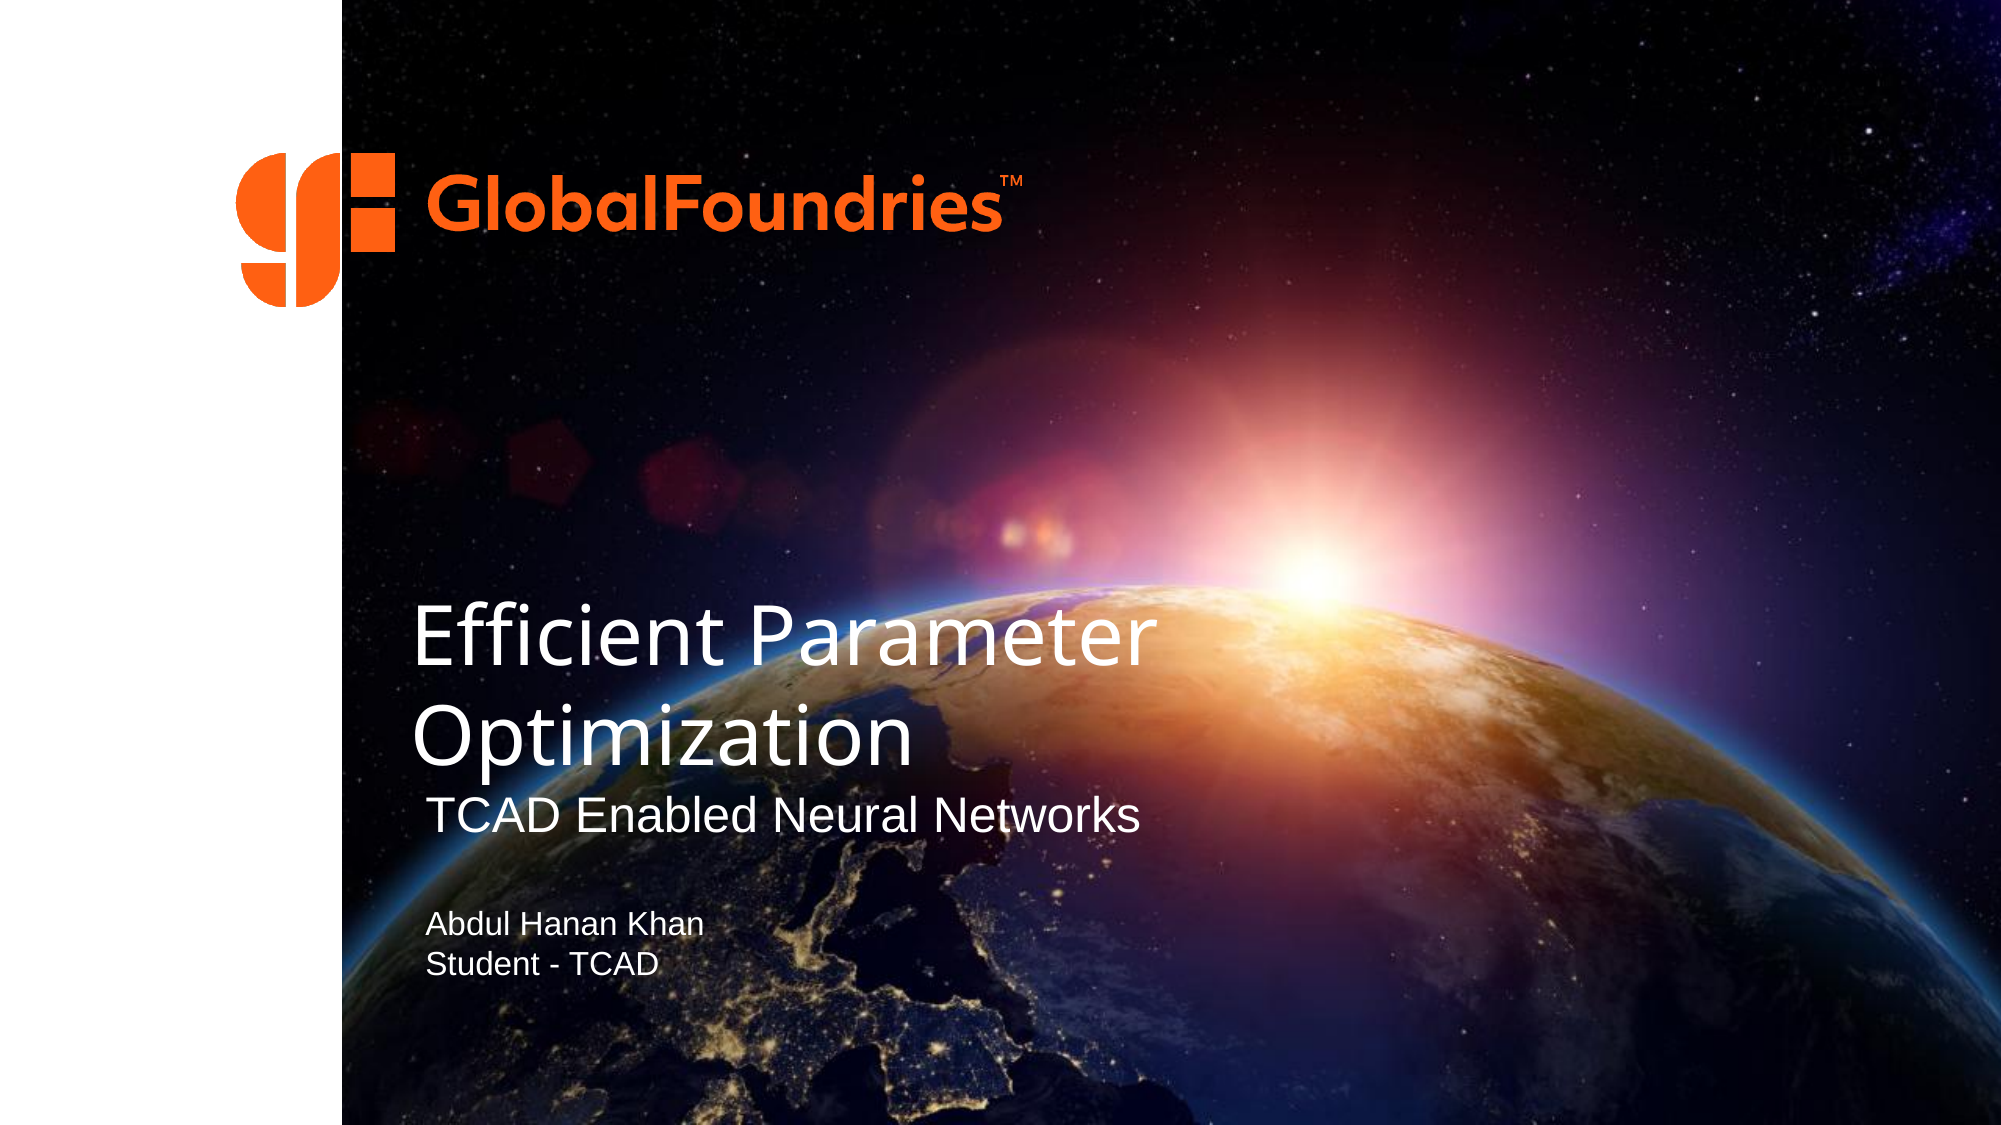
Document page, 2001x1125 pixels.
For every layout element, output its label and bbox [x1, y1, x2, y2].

picture [234, 0, 2001, 1125]
